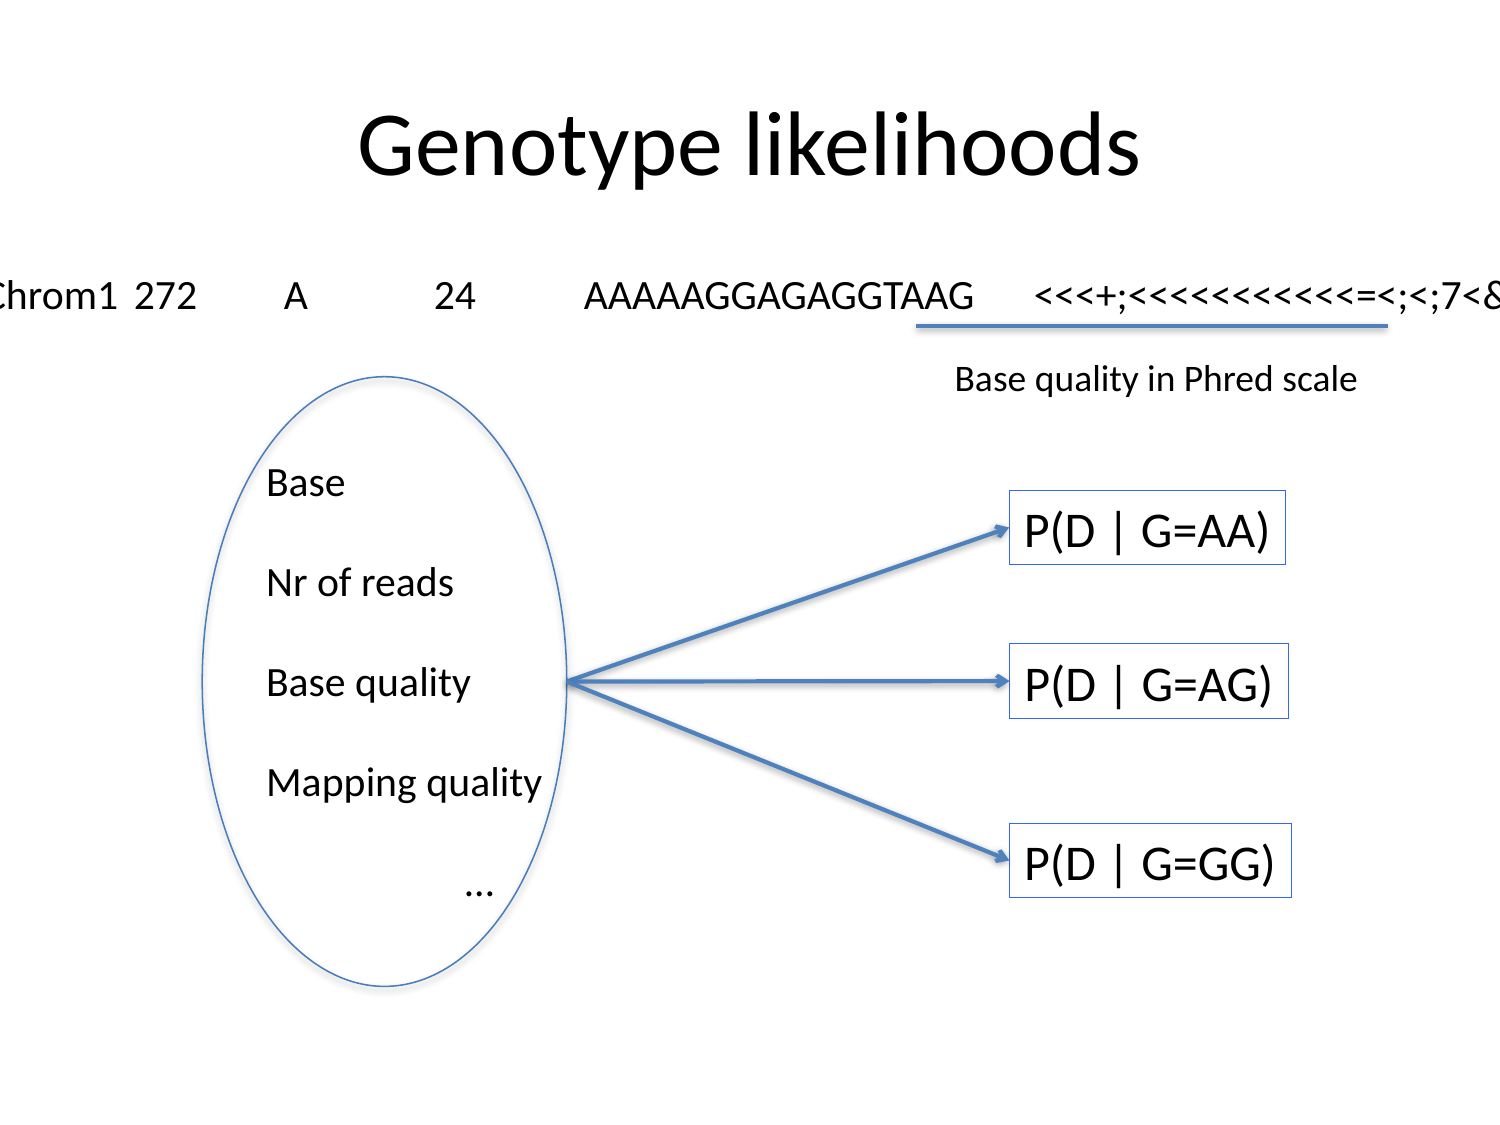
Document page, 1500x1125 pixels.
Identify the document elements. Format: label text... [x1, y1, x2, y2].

text_box Base Nr of reads Base quality Mapping quality … [506, 447, 558, 562]
title Genotype likelihoods [75, 45, 1425, 233]
text_box Base quality in Phred scale [939, 346, 1374, 407]
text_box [566, 527, 1009, 680]
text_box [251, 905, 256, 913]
text_box P(D | G=GG) [1009, 823, 1292, 898]
text_box P(D | G=AA) [1009, 490, 1286, 565]
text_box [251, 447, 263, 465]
text_box [201, 375, 561, 988]
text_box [566, 681, 1009, 862]
text_box Chrom1 272 A 24 AAAAAGGAGAGGTAAG <<<+;<<<<<<<<<<<=<;<;7<& [0, 260, 1500, 326]
text_box P(D | G=AG) [1013, 643, 1289, 719]
text_box Base Nr of reads Base quality Mapping quality … [513, 809, 558, 913]
